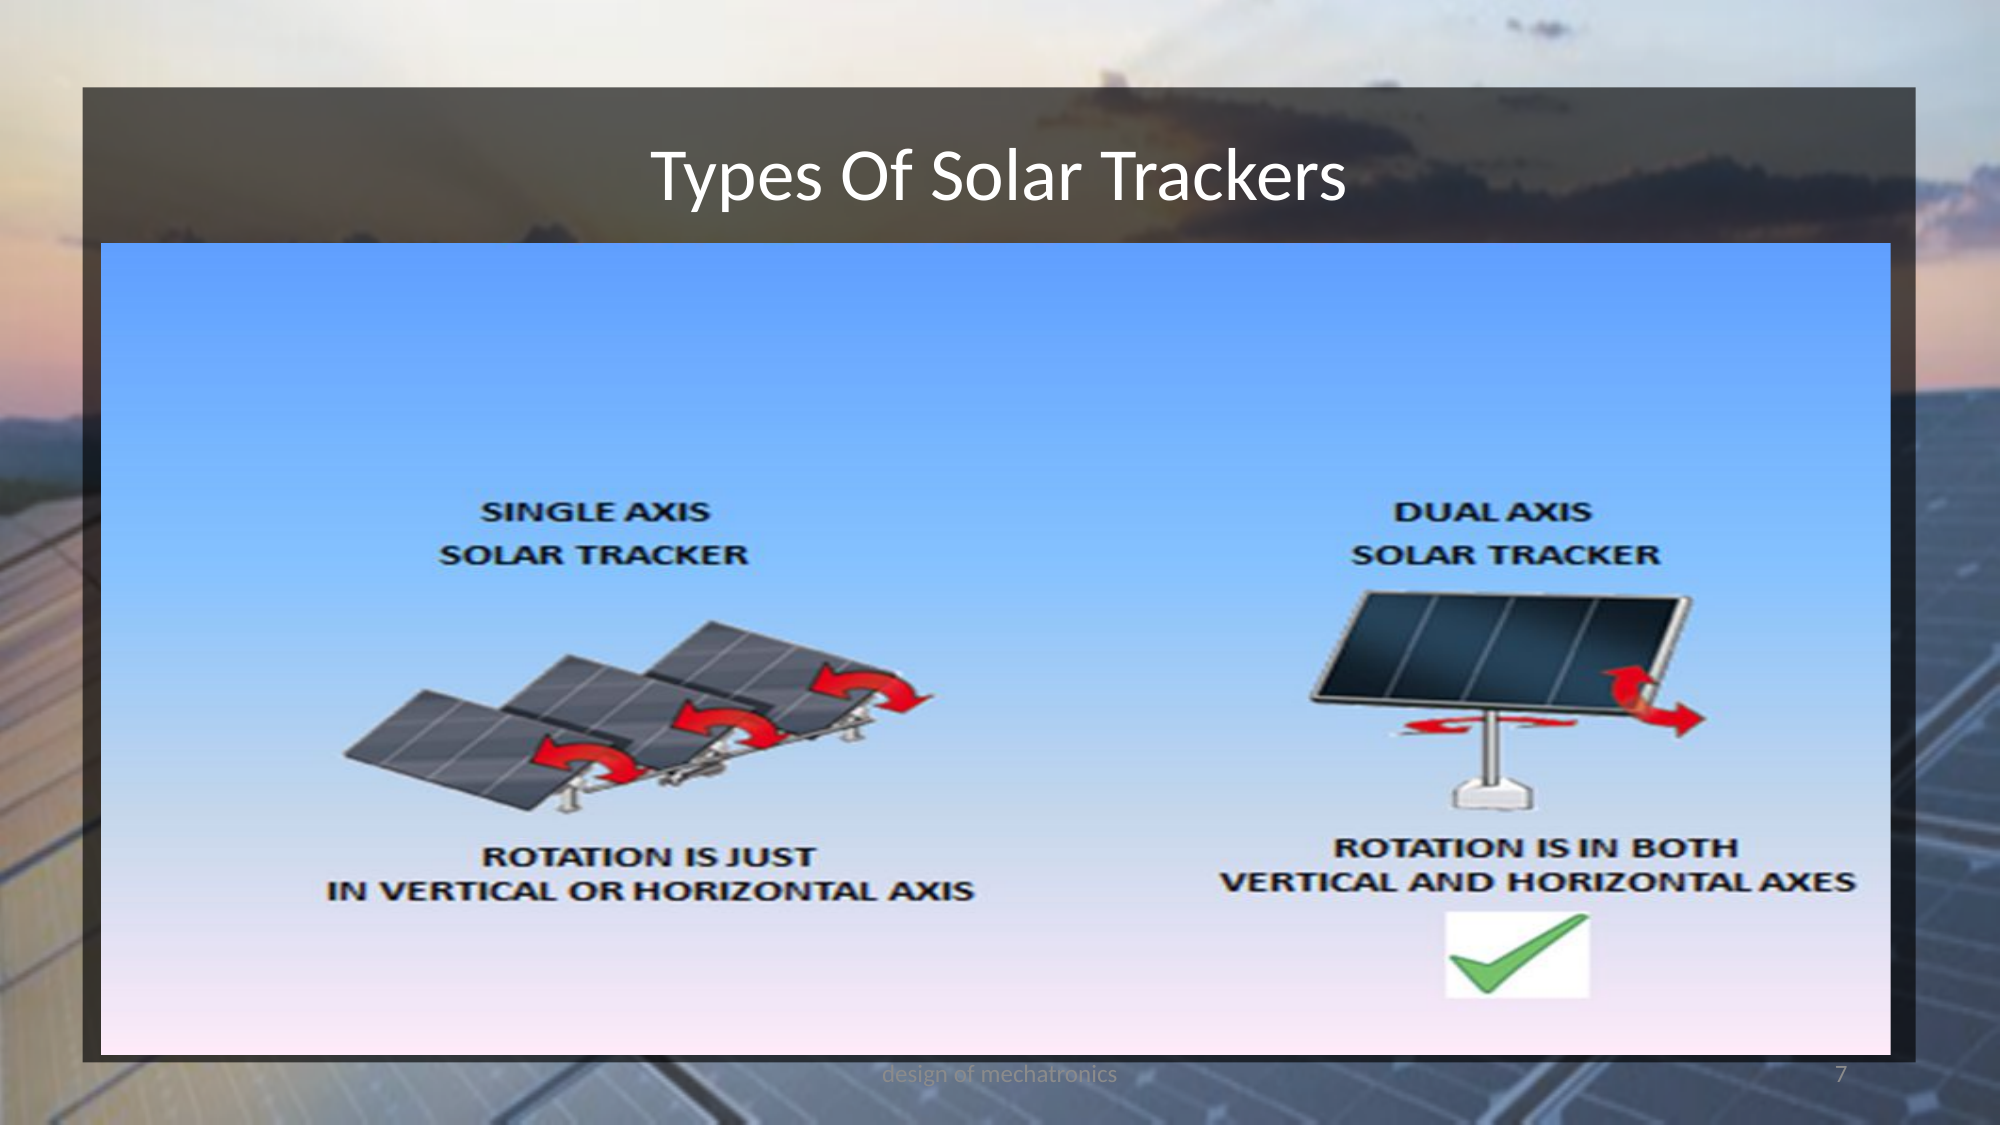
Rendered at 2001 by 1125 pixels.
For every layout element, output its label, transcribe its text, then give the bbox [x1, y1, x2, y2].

picture [82, 243, 1891, 1063]
footer design of mechatronics [662, 1063, 1338, 1103]
slide_number 7 [1412, 1063, 1863, 1103]
text_box Types Of Solar Trackers [82, 86, 1917, 1063]
